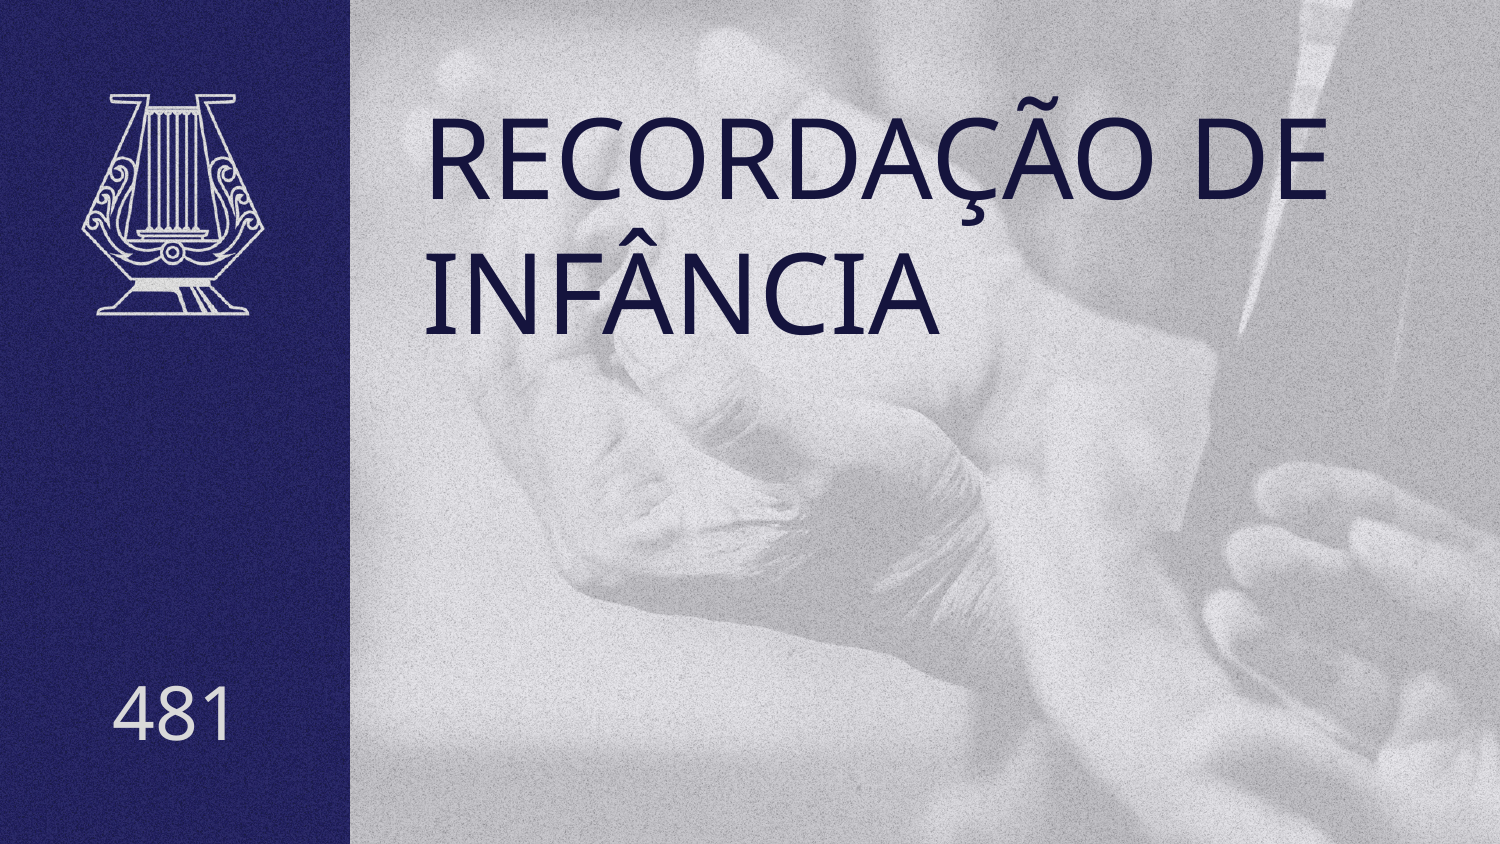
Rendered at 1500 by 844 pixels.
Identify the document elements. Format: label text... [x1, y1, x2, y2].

picture [0, 0, 1500, 844]
title RECORDAÇÃO DE INFÂNCIA [407, 79, 1447, 777]
list 481 [76, 658, 278, 765]
